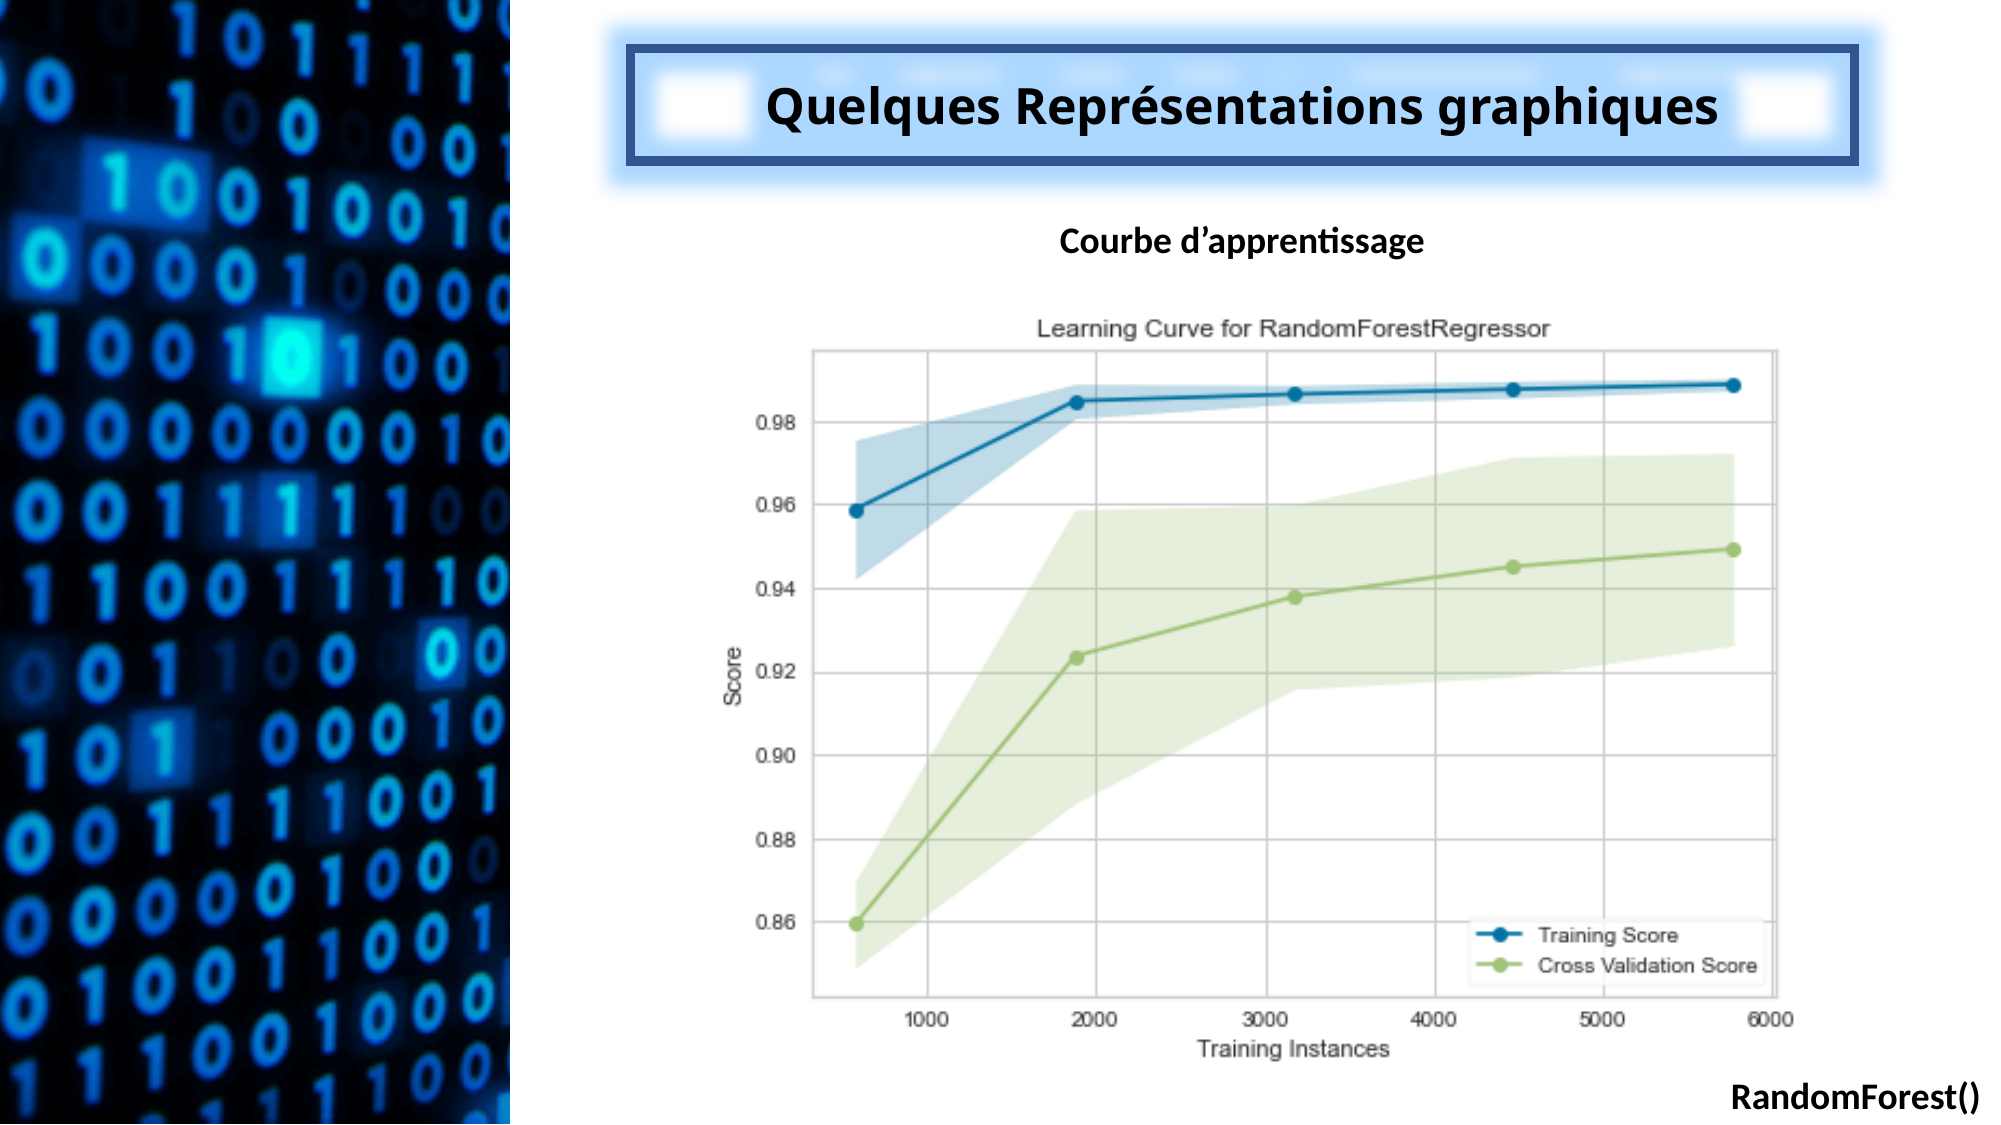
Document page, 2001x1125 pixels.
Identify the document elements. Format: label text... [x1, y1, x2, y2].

text_box Courbe d’apprentissage [978, 208, 1507, 269]
text_box Quelques Représentations graphiques [629, 47, 1856, 162]
text_box RandomForest() [1712, 1064, 2000, 1125]
picture [709, 305, 1811, 1077]
picture [0, 0, 510, 1124]
